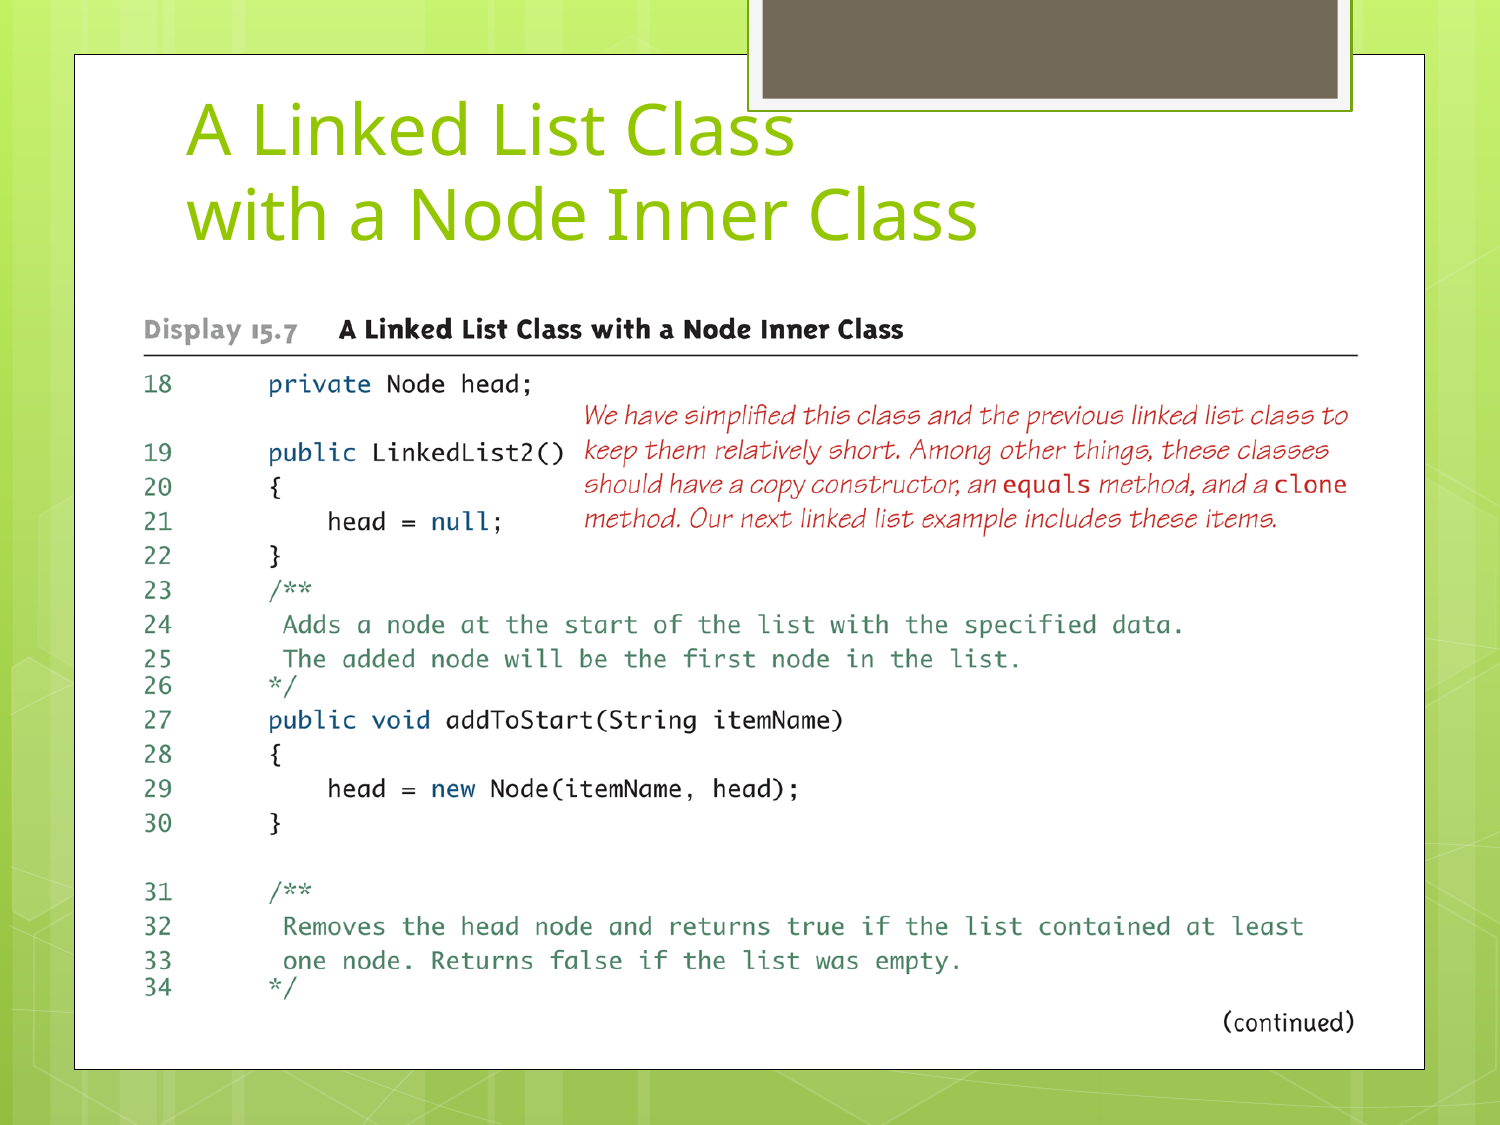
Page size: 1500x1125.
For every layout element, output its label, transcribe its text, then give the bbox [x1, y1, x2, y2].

title A Linked List Class with a Node Inner Class [171, 75, 1324, 263]
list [112, 298, 1388, 1051]
